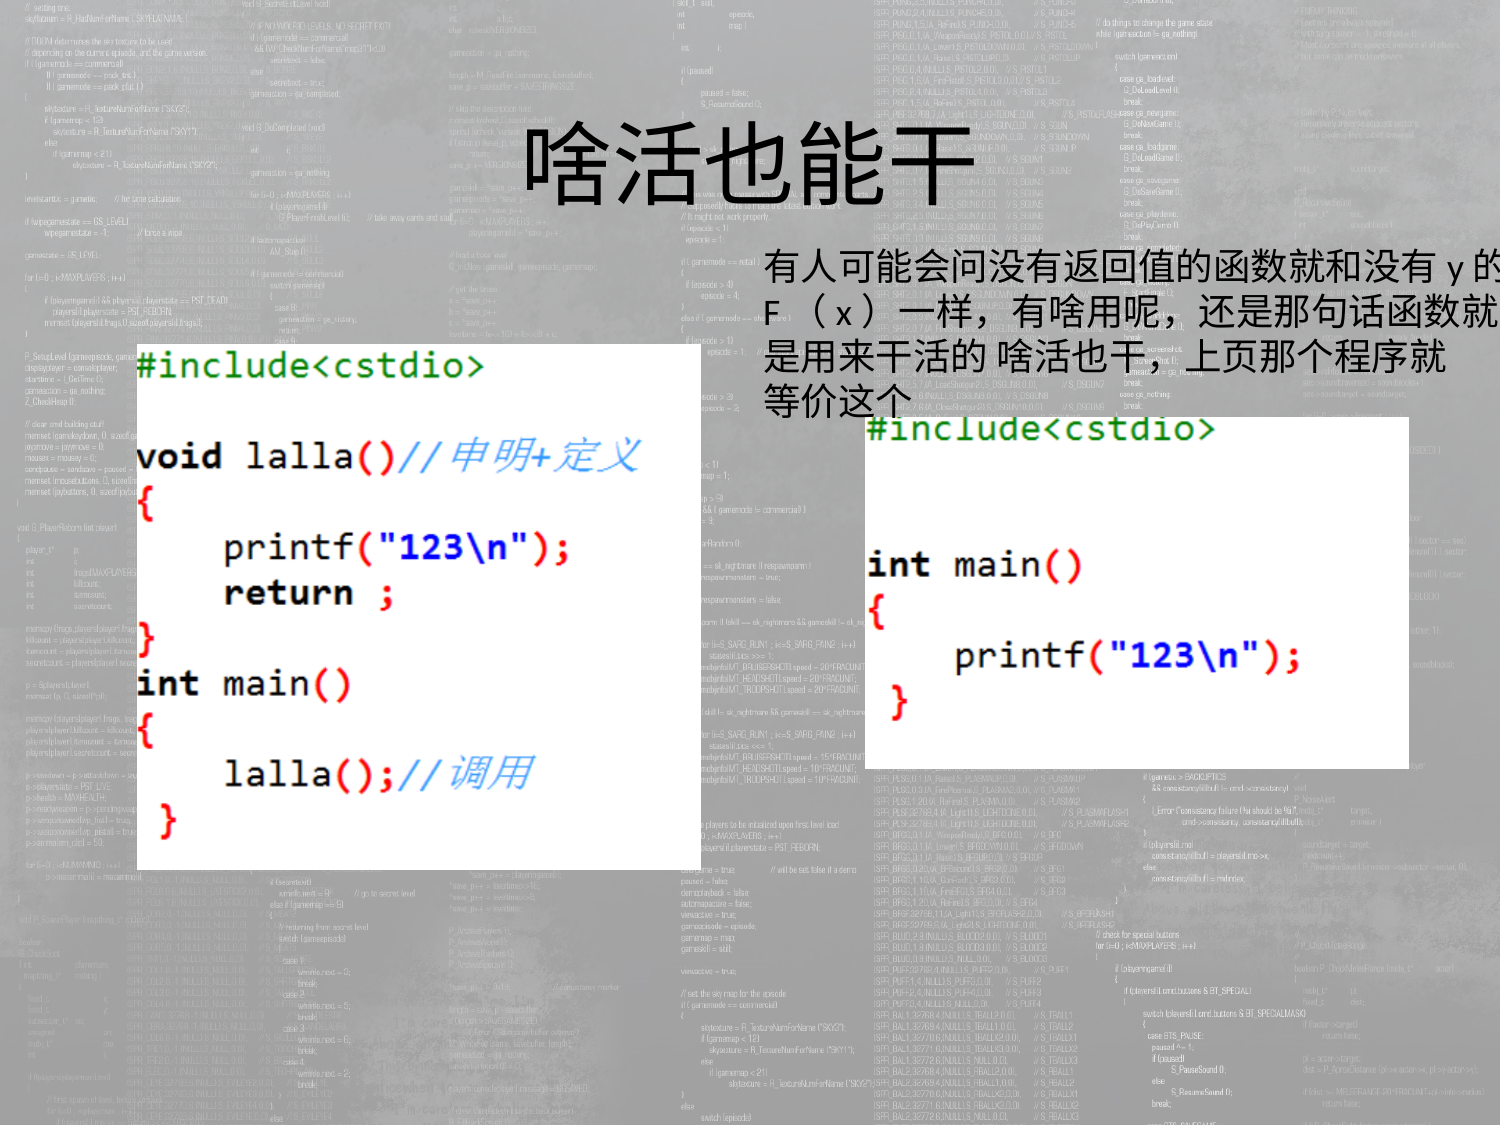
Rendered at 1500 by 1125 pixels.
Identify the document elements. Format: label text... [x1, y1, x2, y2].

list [137, 344, 701, 870]
picture [865, 417, 1409, 769]
title 啥活也能干 [103, 59, 1397, 278]
text_box 有人可能会问没有返回值的函数就和没有y的 F（x）一样，有啥用呢，还是那句话函数就 是用来干活的 啥活也干，上页那个程序就 等价这个 [748, 235, 1500, 430]
